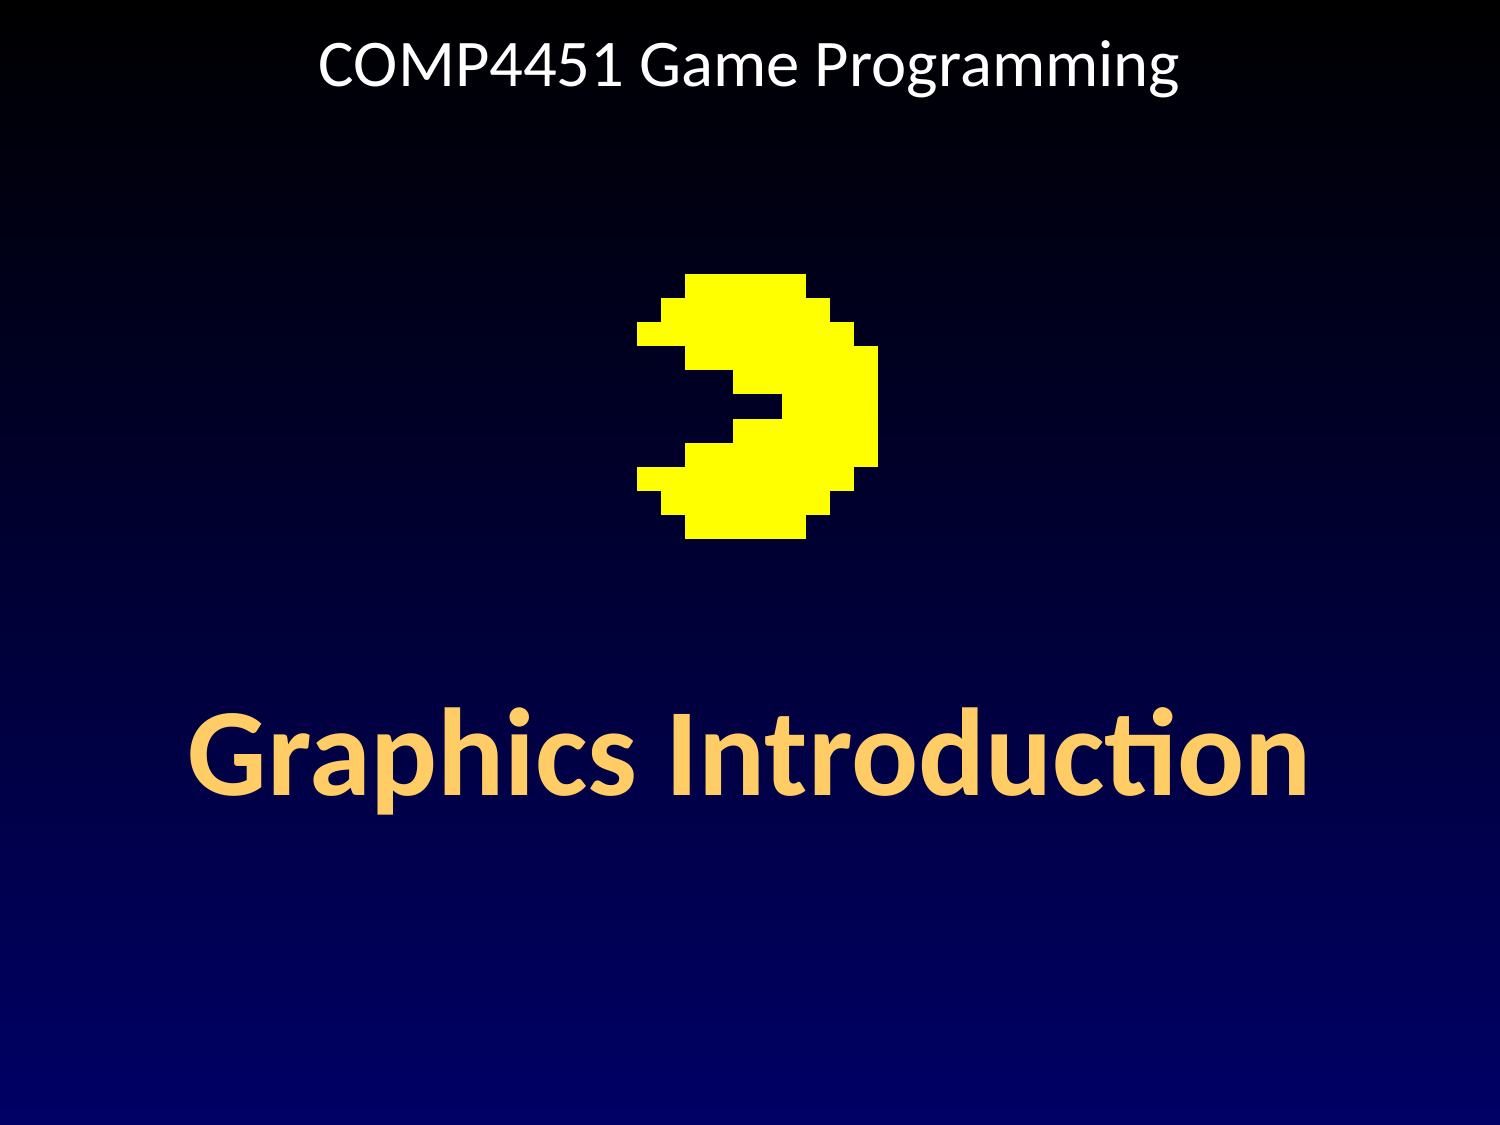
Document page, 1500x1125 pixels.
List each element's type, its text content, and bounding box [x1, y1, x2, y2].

subtitle COMP4451 Game Programming [225, 12, 1275, 300]
title Graphics Introduction [112, 624, 1388, 867]
picture [612, 262, 902, 551]
